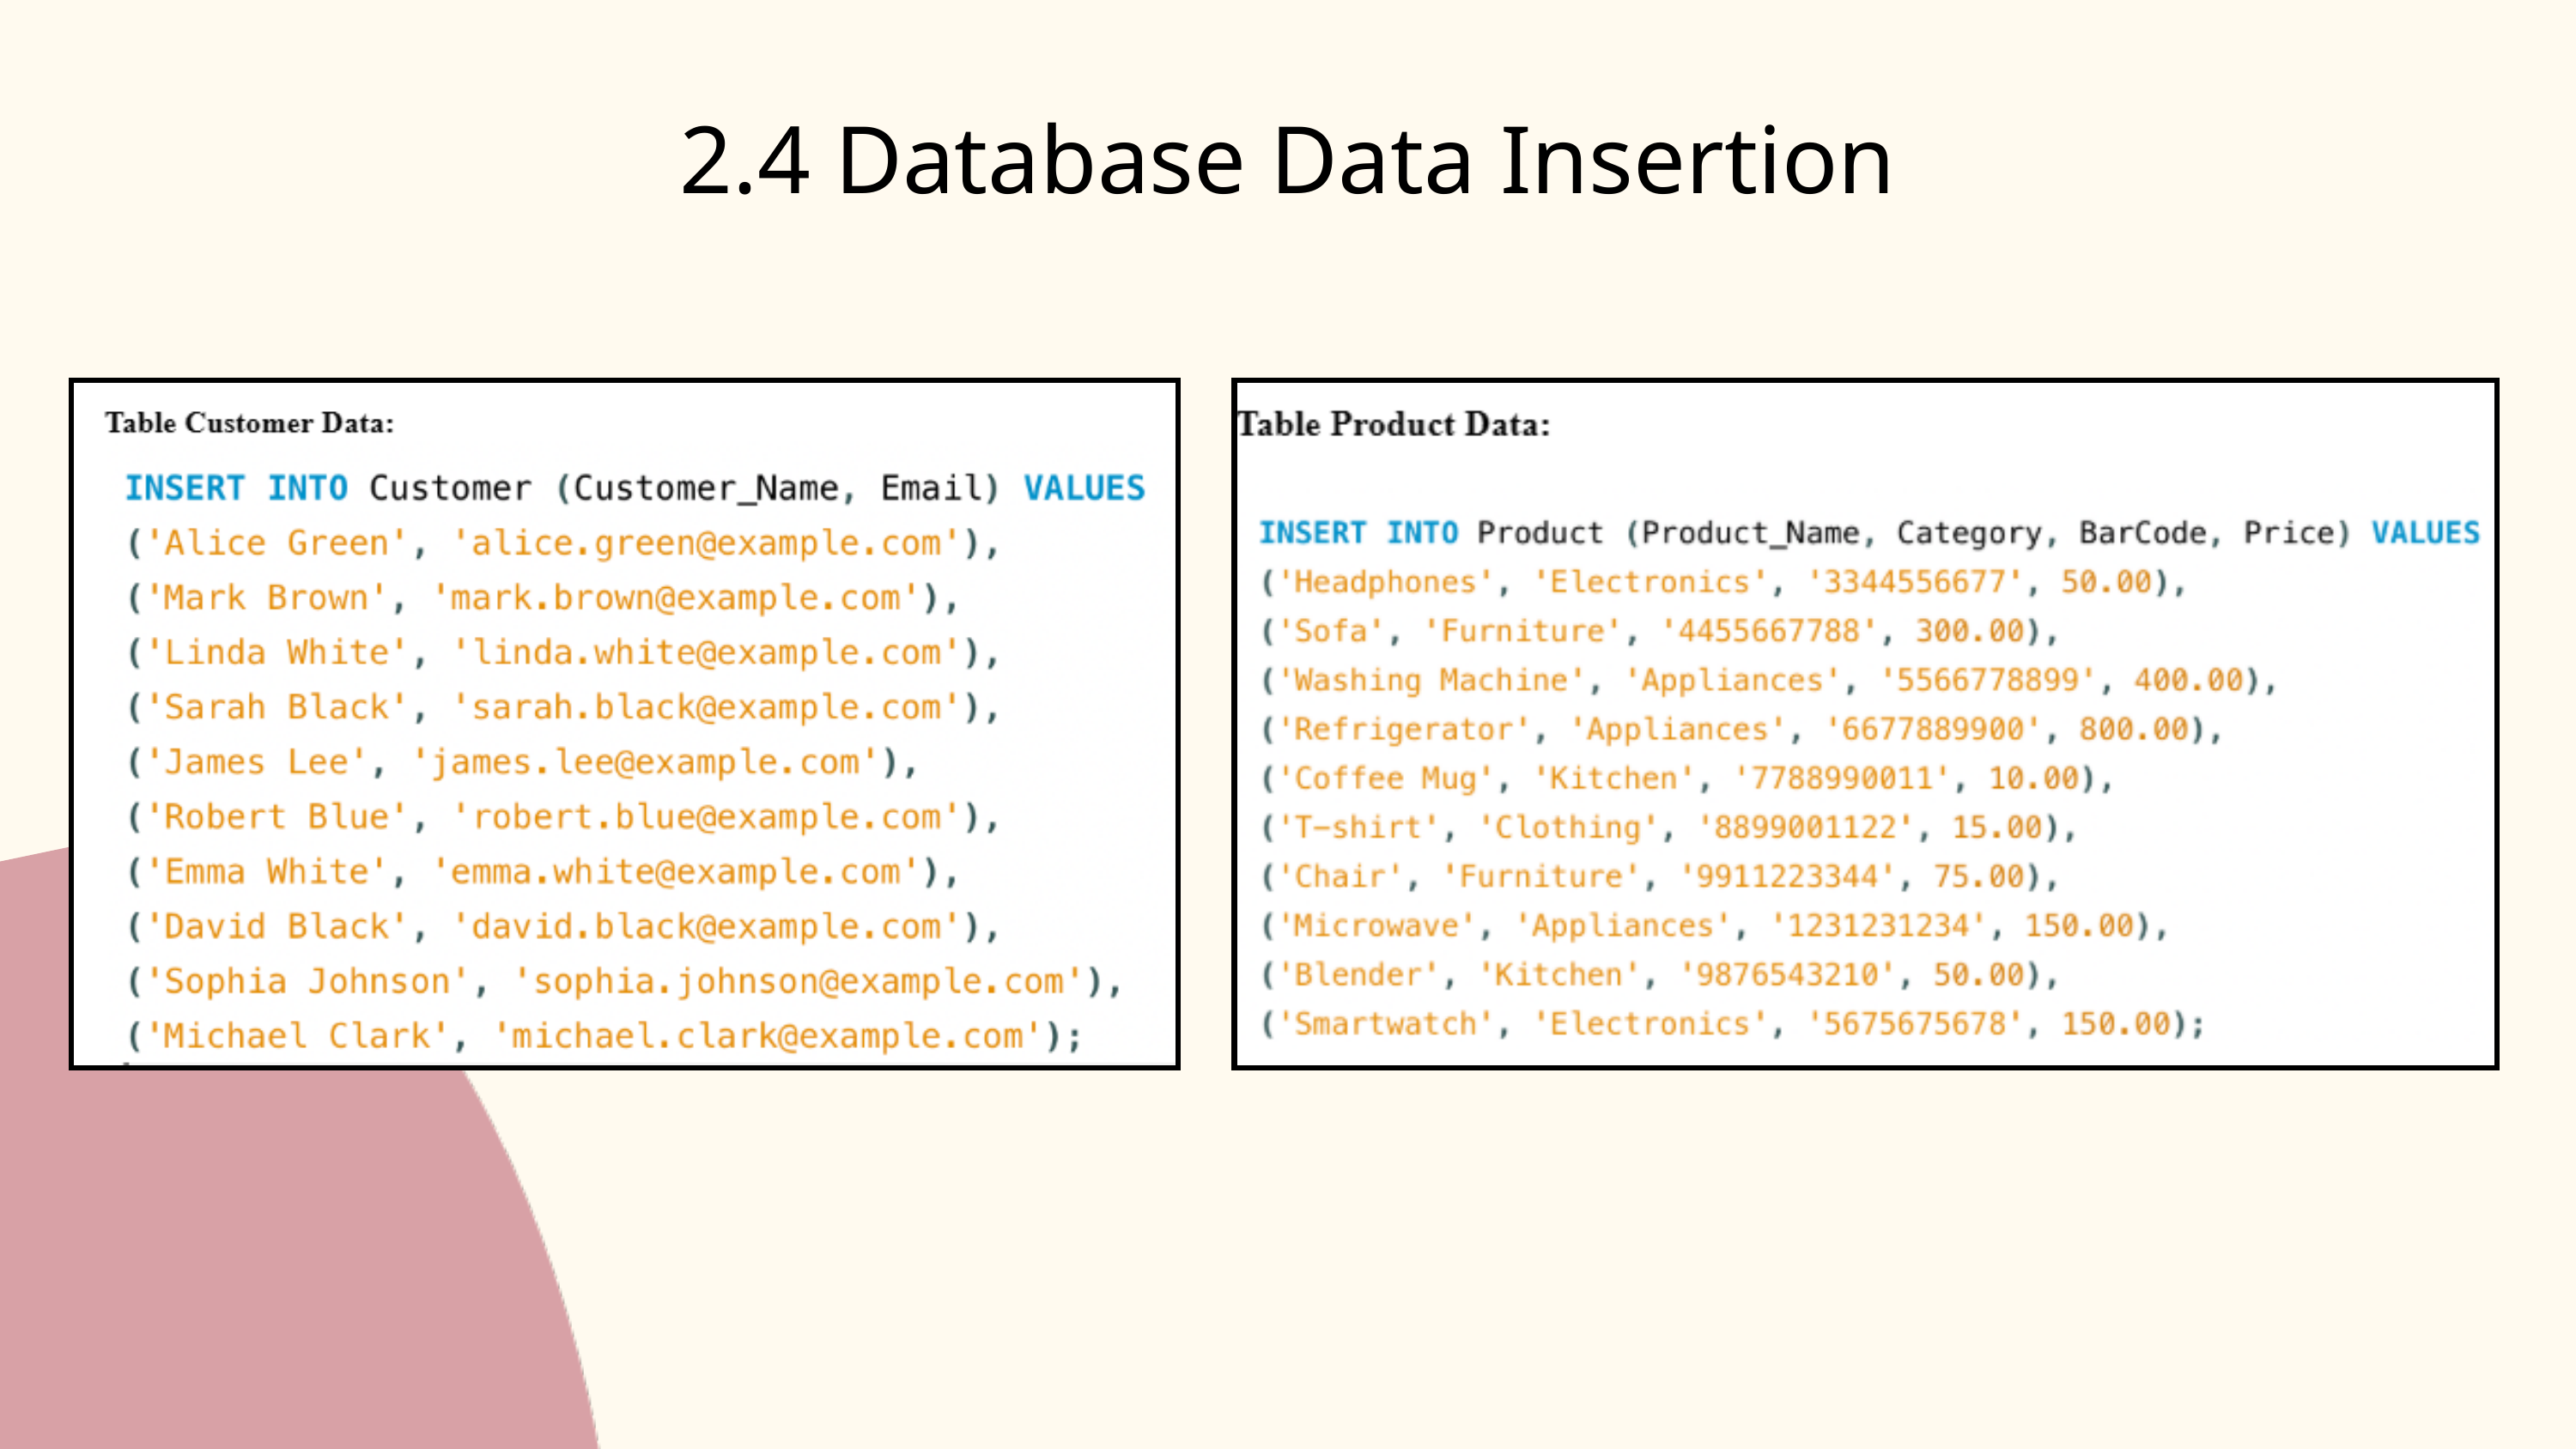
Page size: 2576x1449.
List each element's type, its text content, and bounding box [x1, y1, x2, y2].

text_box 2.4 Database Data Insertion [358, 100, 2218, 324]
text_box [0, 846, 714, 1449]
text_box [1234, 380, 2497, 1069]
text_box [71, 380, 1179, 1069]
